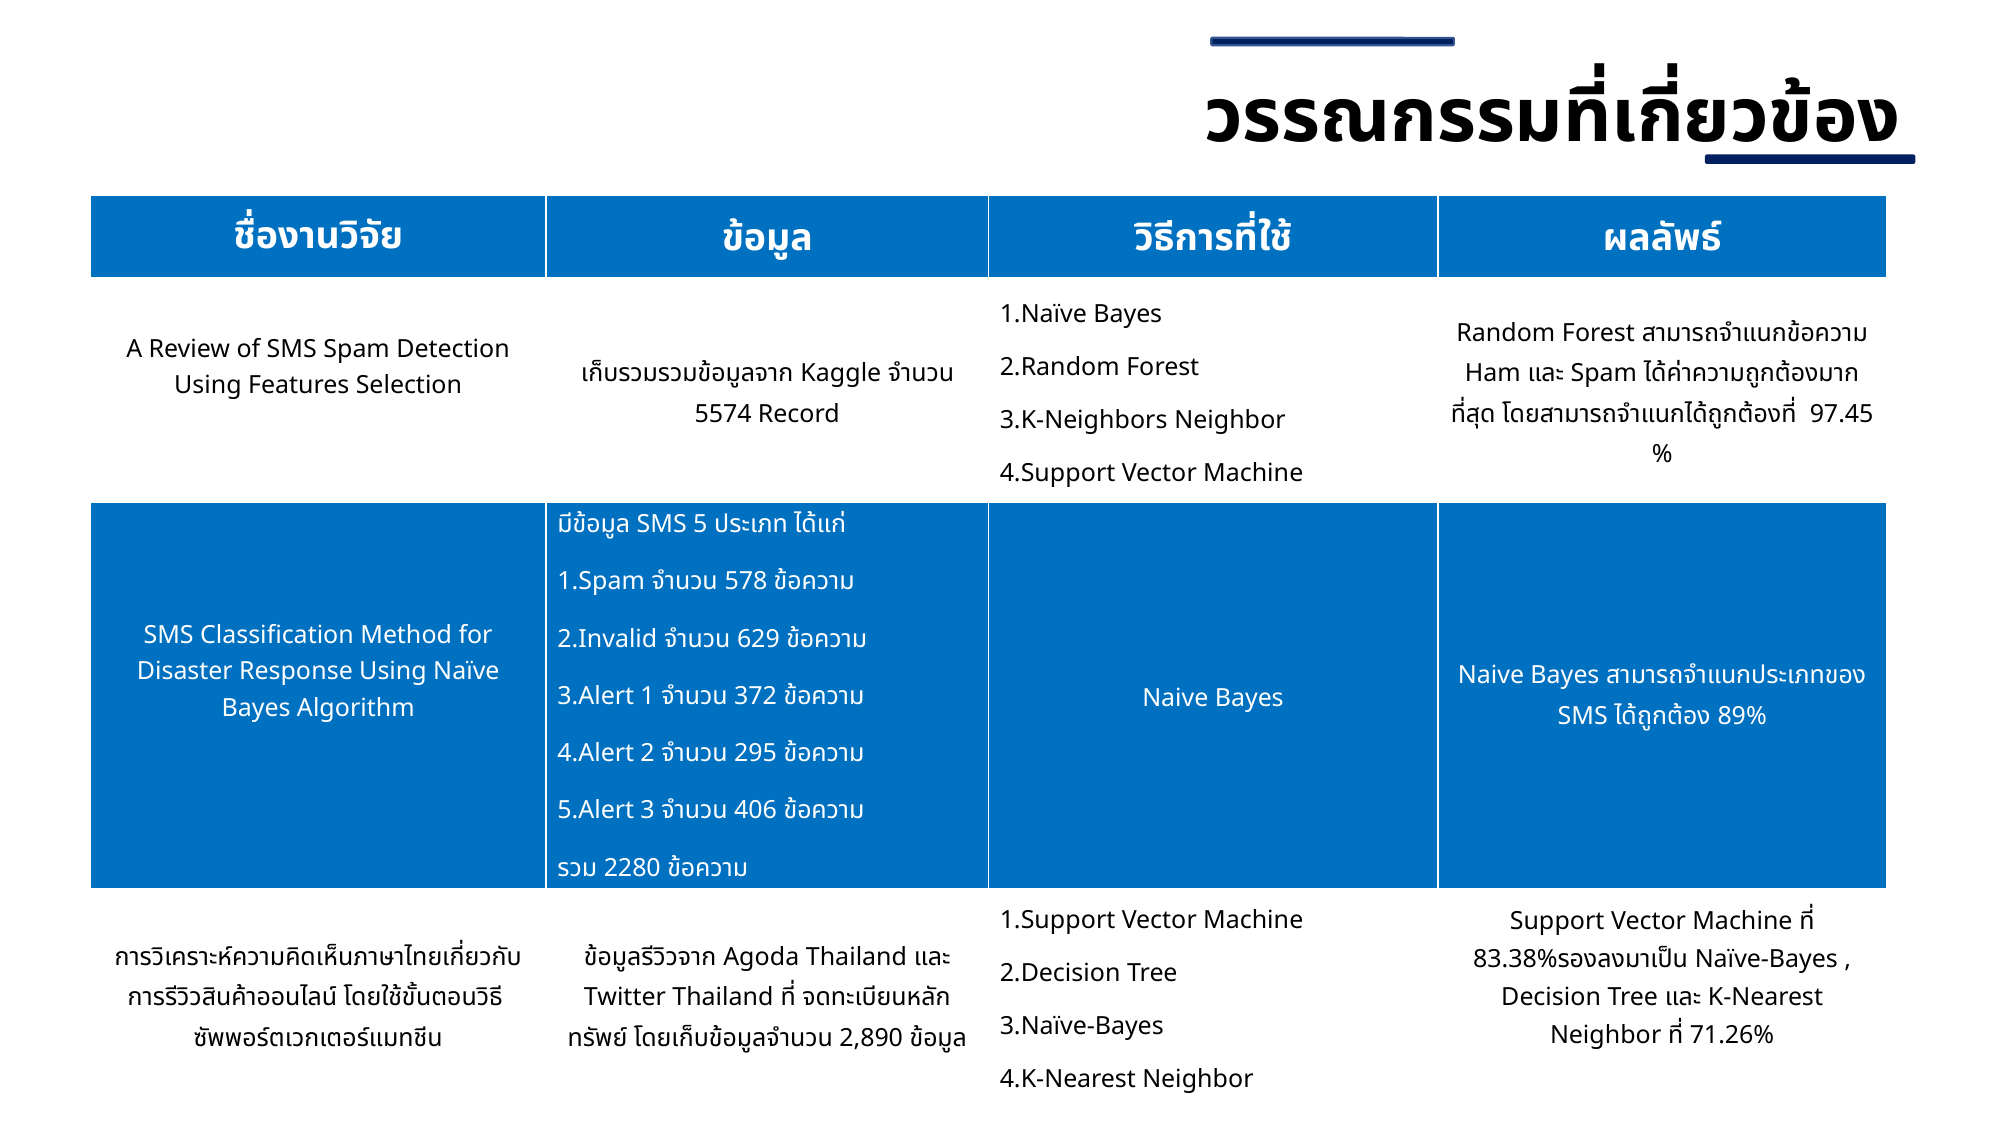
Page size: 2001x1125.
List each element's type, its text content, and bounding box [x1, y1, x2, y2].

table_cell 1.Naïve Bayes 2.Random Forest 3.K-Neighbors Neighbor 4.Support Vector Machine [989, 282, 1437, 501]
text_box [1704, 154, 1916, 164]
table_header ผลลัพธ์ [1439, 196, 1886, 277]
table_cell SMS Classification Method for Disaster Response Using Naïve Bayes Algorithm [91, 503, 545, 888]
table_cell 1.Support Vector Machine 2.Decision Tree 3.Naïve-Bayes 4.K-Nearest Neighbor [989, 889, 1437, 1104]
table_cell ข้อมูลรีวิวจาก Agoda Thailand และ Twitter Thailand ที่ จดทะเบียนหลักทรัพย์ โดยเก็บข้อมูลจำนวน 2,890 ข้อมูล [547, 889, 988, 1104]
table_cell Naive Bayes สามารถจำแนกประเภทของ SMS ได้ถูกต้อง 89% [1439, 503, 1886, 888]
table_cell เก็บรวมรวมข้อมูลจาก Kaggle จำนวน 5574 Record [547, 282, 988, 501]
text_box วรรณกรรมที่เกี่ยวข้อง [1189, 59, 2000, 165]
table_cell Naive Bayes [989, 503, 1437, 888]
table_header ข้อมูล [547, 196, 988, 277]
table_cell การวิเคราะห์ความคิดเห็นภาษาไทยเกี่ยวกับการรีวิวสินค้าออนไลน์ โดยใช้ขั้นตอนวิธี ซัพพอร์ตเวกเตอร์แมทชีน [91, 889, 545, 1104]
table_cell มีข้อมูล SMS 5 ประเภท ได้แก่ 1.Spam จำนวน 578 ข้อความ 2.Invalid จำนวน 629 ข้อความ 3.Alert 1 จำนวน 372 ข้อความ 4.Alert 2 จำนวน 295 ข้อความ 5.Alert 3 จำนวน 406 ข้อความ รวม 2280 ข้อความ [547, 503, 988, 888]
table_header วิธีการที่ใช้ [989, 196, 1437, 277]
text_box [1210, 36, 1455, 47]
table_cell Random Forest สามารถจำแนกข้อความ Ham และ Spam ได้ค่าความถูกต้องมากที่สุด โดยสามารถจำแนกได้ถูกต้องที่ 97.45 % [1439, 282, 1886, 501]
table_header ชื่องานวิจัย [91, 196, 545, 277]
table_cell Support Vector Machine ที่ 83.38%รองลงมาเป็น Naïve-Bayes , Decision Tree และ K-Nearest Neighbor ที่ 71.26% [1439, 889, 1886, 1104]
table_cell A Review of SMS Spam Detection Using Features Selection [91, 282, 545, 501]
